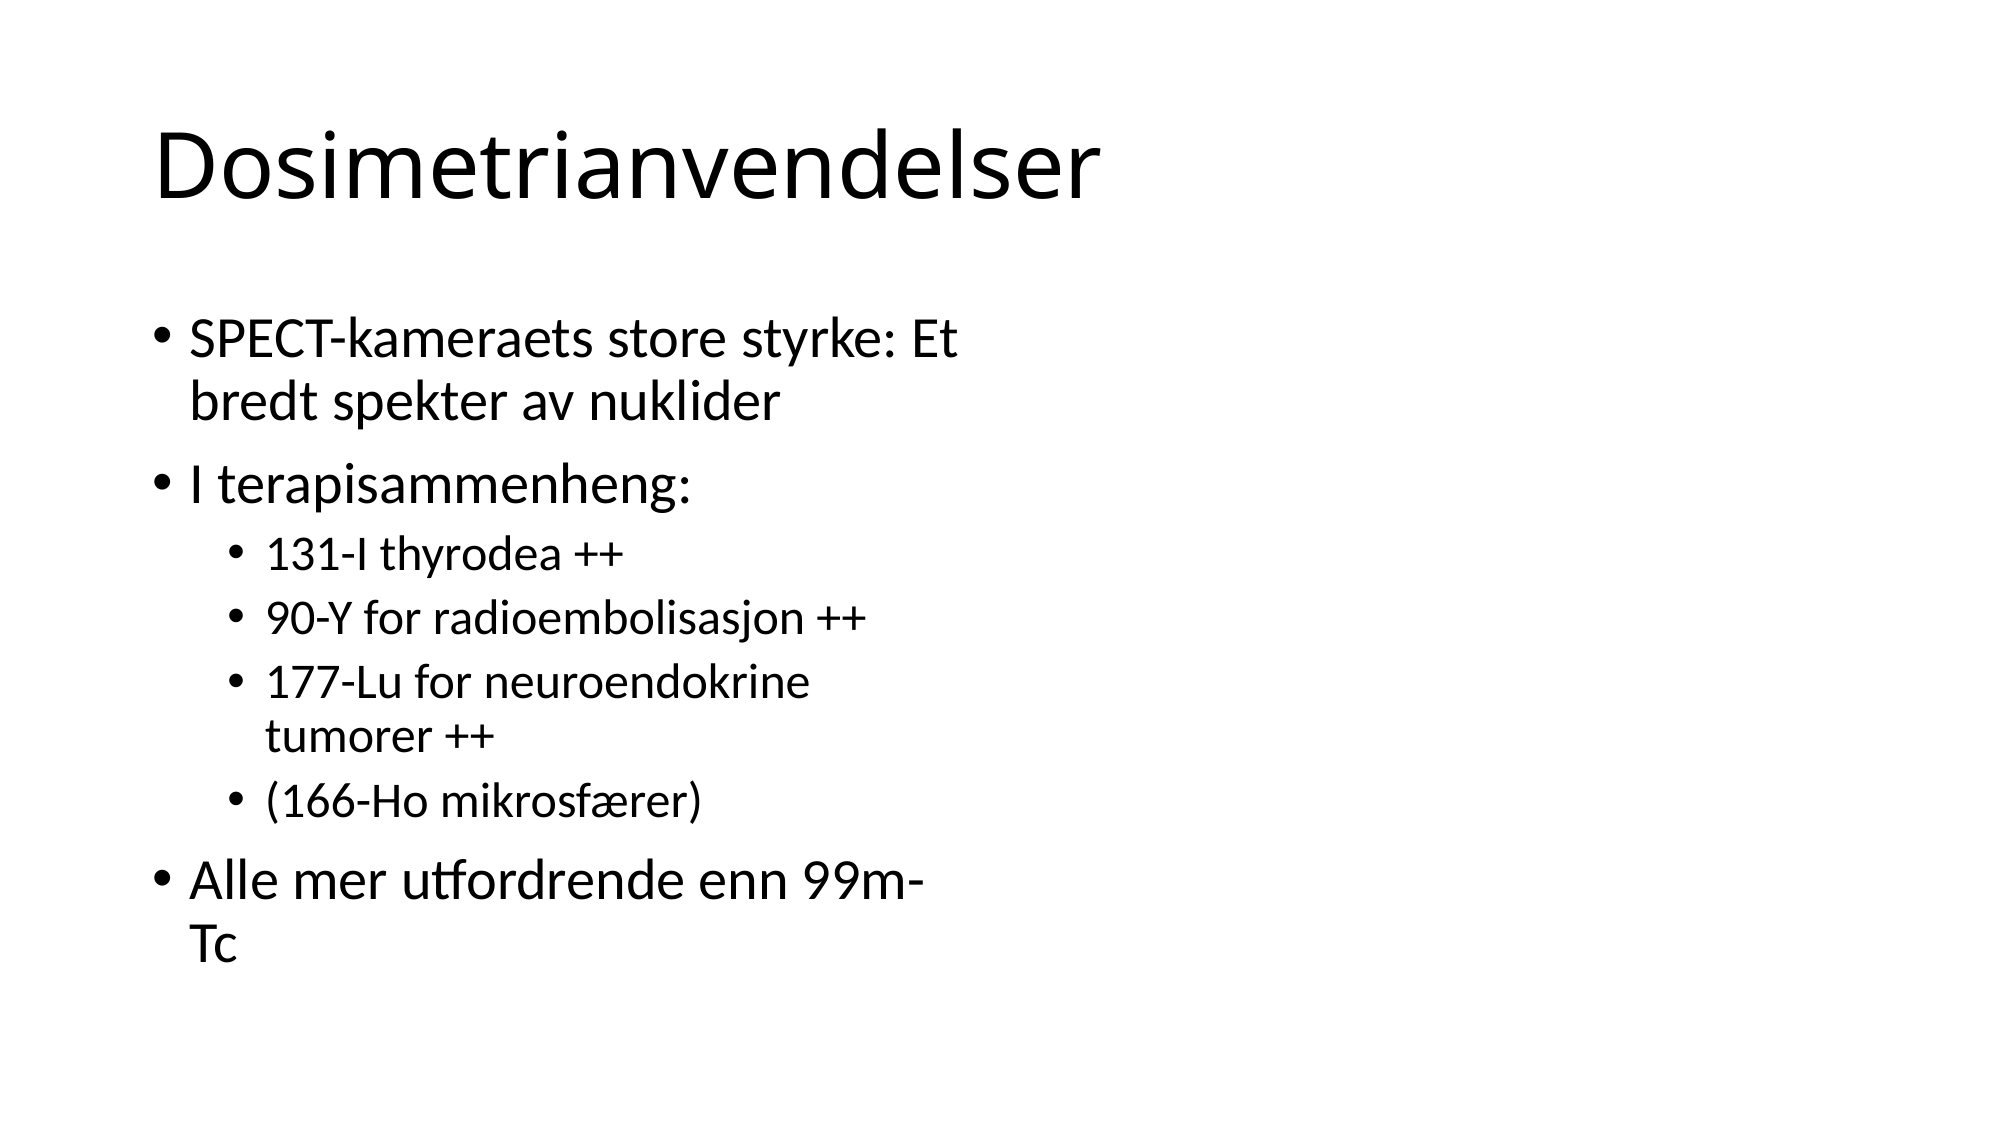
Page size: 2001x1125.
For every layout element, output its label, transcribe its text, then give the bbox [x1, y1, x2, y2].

title Dosimetrianvendelser [137, 59, 1863, 278]
list SPECT-kameraets store styrke: Et bredt spekter av nuklider I terapisammenheng: 131-I thyrodea ++ 90-Y for radioembolisasjon ++ 177-Lu for neuroendokrine tumorer ++ (166-Ho mikrosfærer) Alle mer utfordrende enn 99m-Tc [137, 299, 988, 1014]
